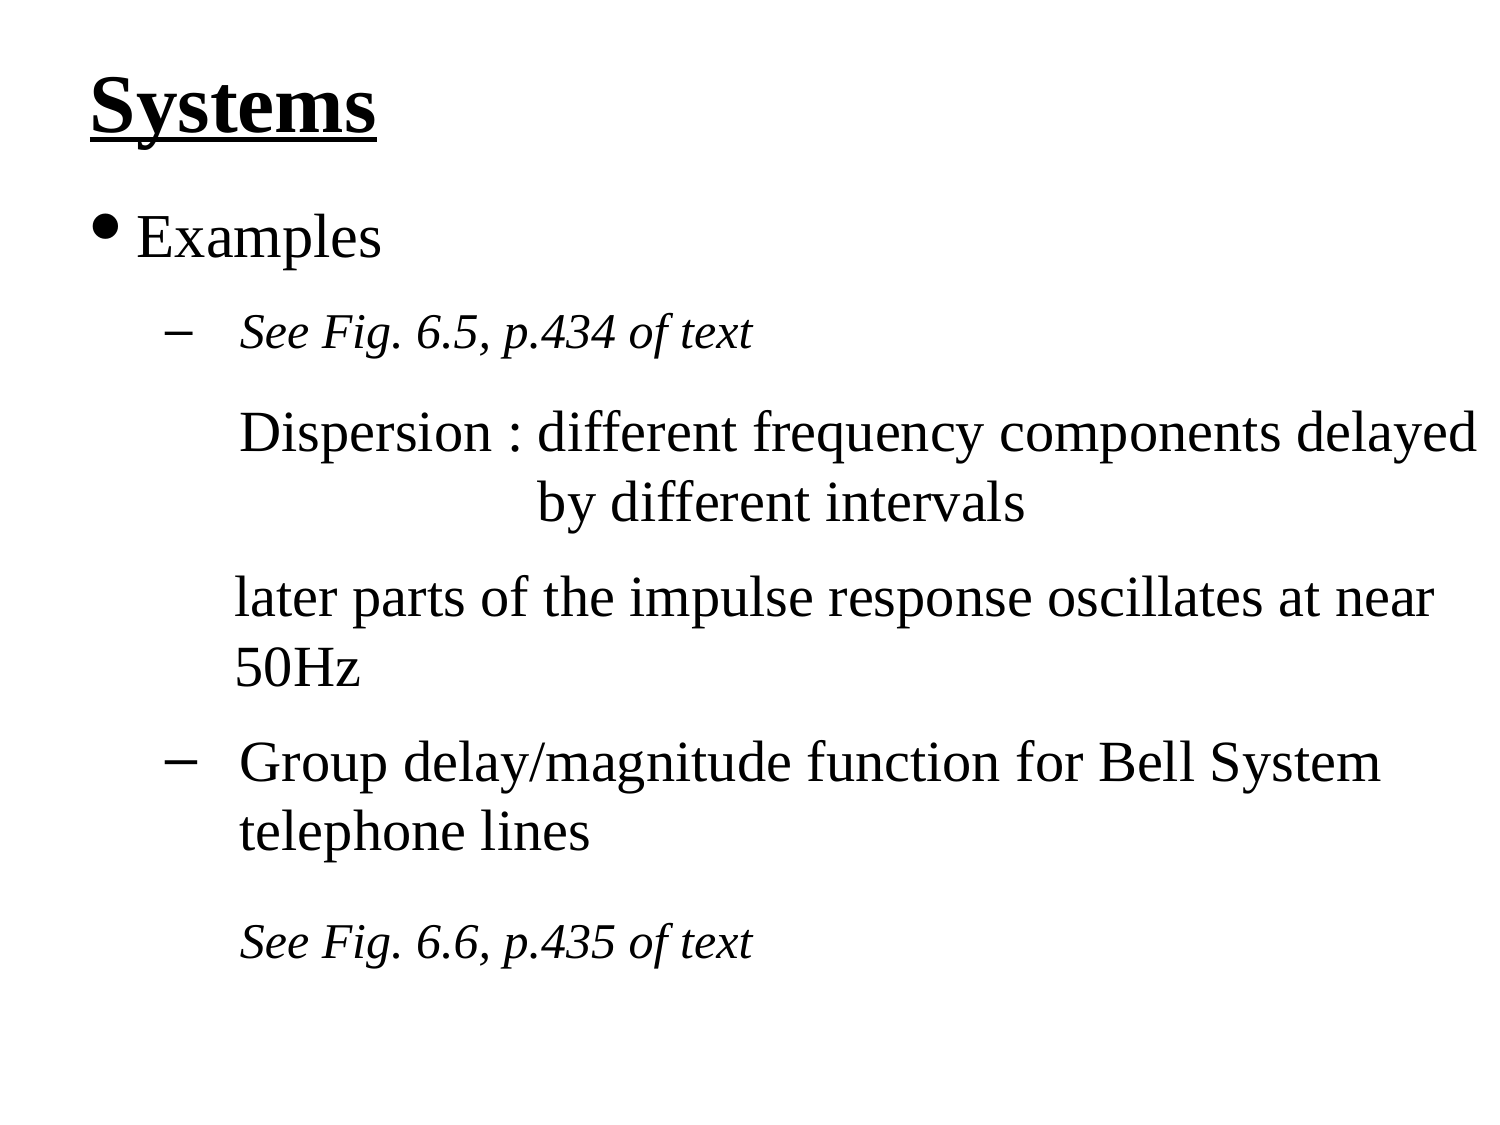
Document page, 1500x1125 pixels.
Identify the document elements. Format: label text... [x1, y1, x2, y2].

text_box Systems [0, 0, 1500, 157]
text_box See Fig. 6.5, p.434 of text [0, 291, 1500, 367]
text_box Dispersion : different frequency components delayed by different intervals later parts of the impulse response oscillates at near 50Hz Group delay/magnitude function for Bell System telephone lines [0, 385, 1500, 870]
text_box See Fig. 6.6, p.435 of text [0, 900, 1500, 976]
text_box Examples [0, 187, 1500, 278]
